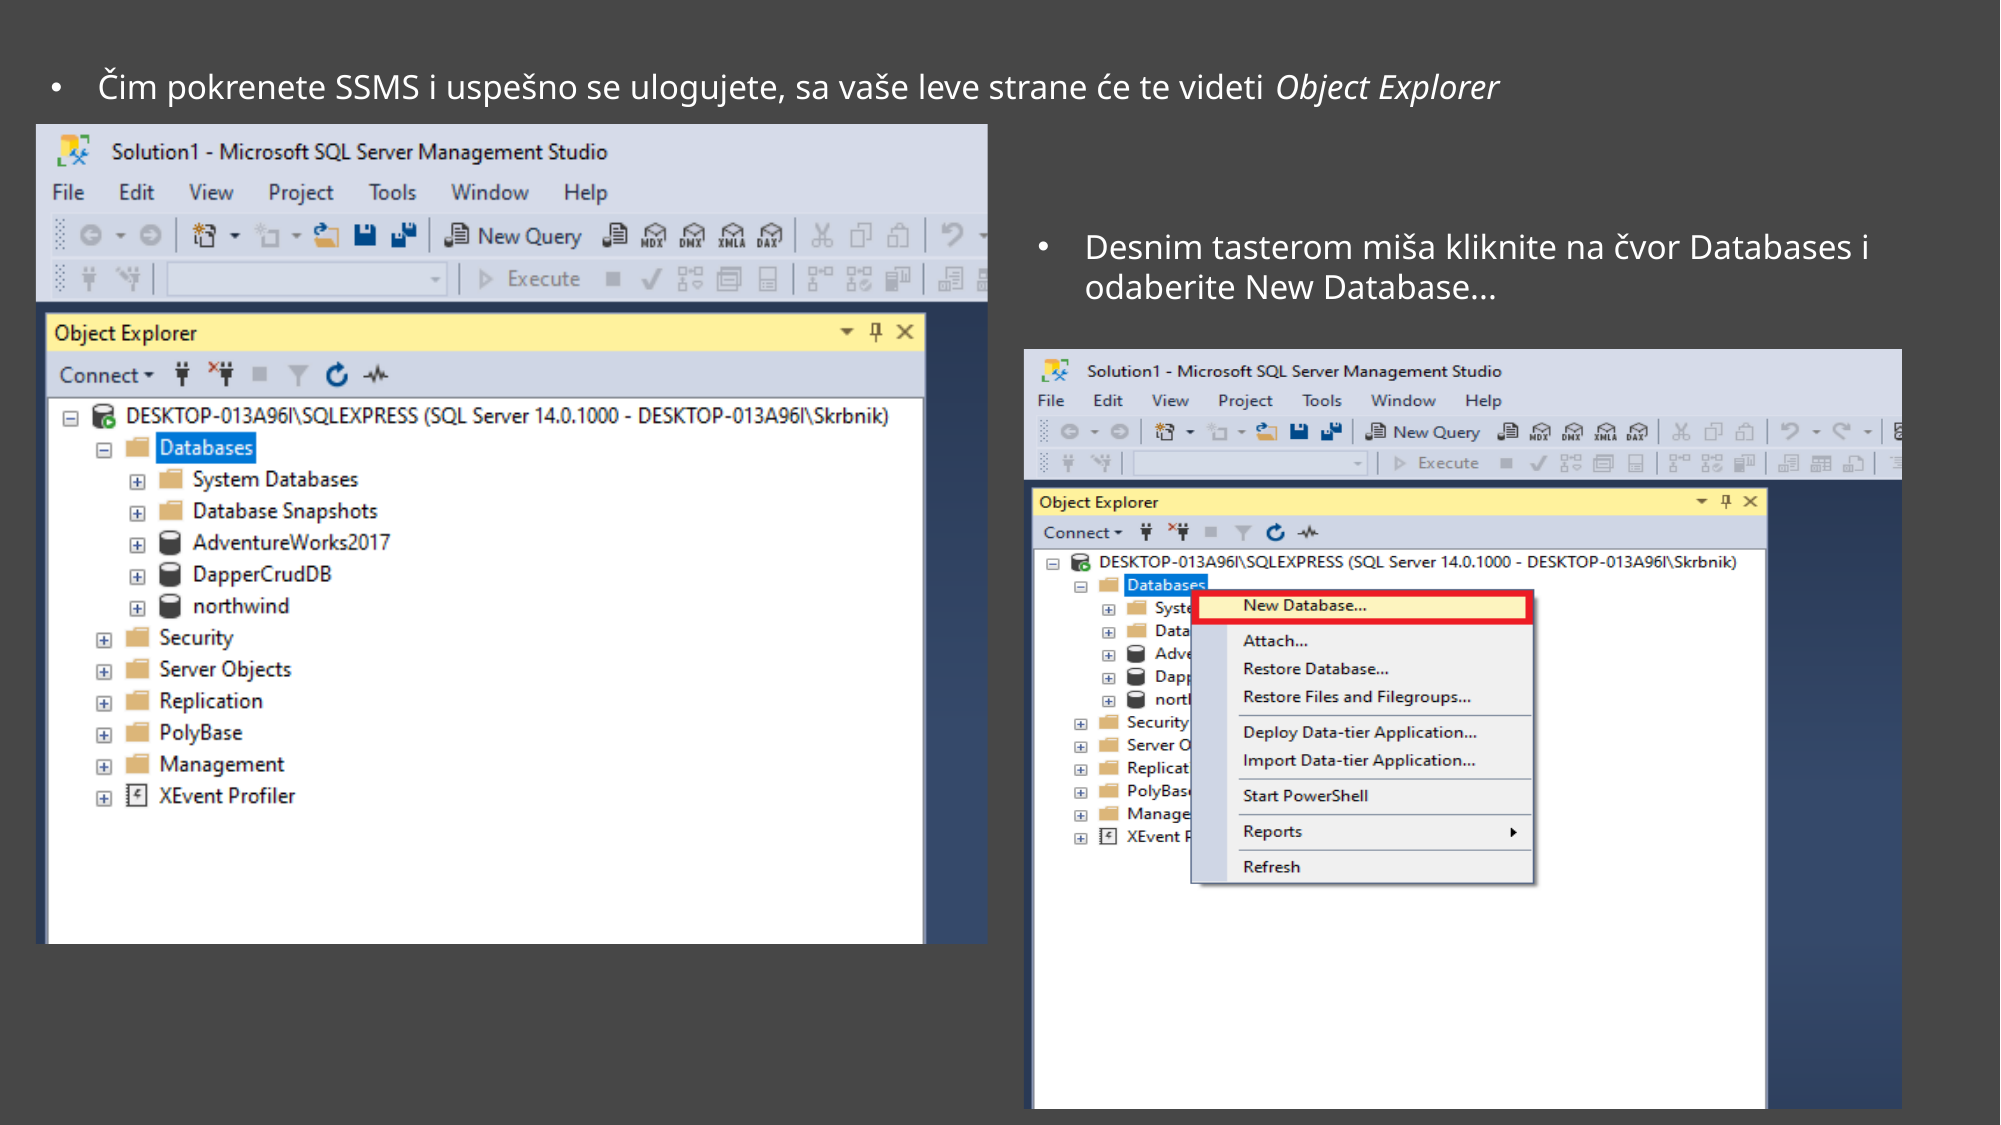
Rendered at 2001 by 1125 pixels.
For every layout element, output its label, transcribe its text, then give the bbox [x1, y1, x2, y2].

picture [35, 124, 988, 944]
text_box Čim pokrenete SSMS i uspešno se ulogujete, sa vaše leve strane će te videti Object Explorer [35, 59, 1615, 115]
picture [1023, 348, 1902, 1109]
text_box Desnim tasterom miša kliknite na čvor Databases i odaberite New Database... [1022, 219, 1954, 349]
